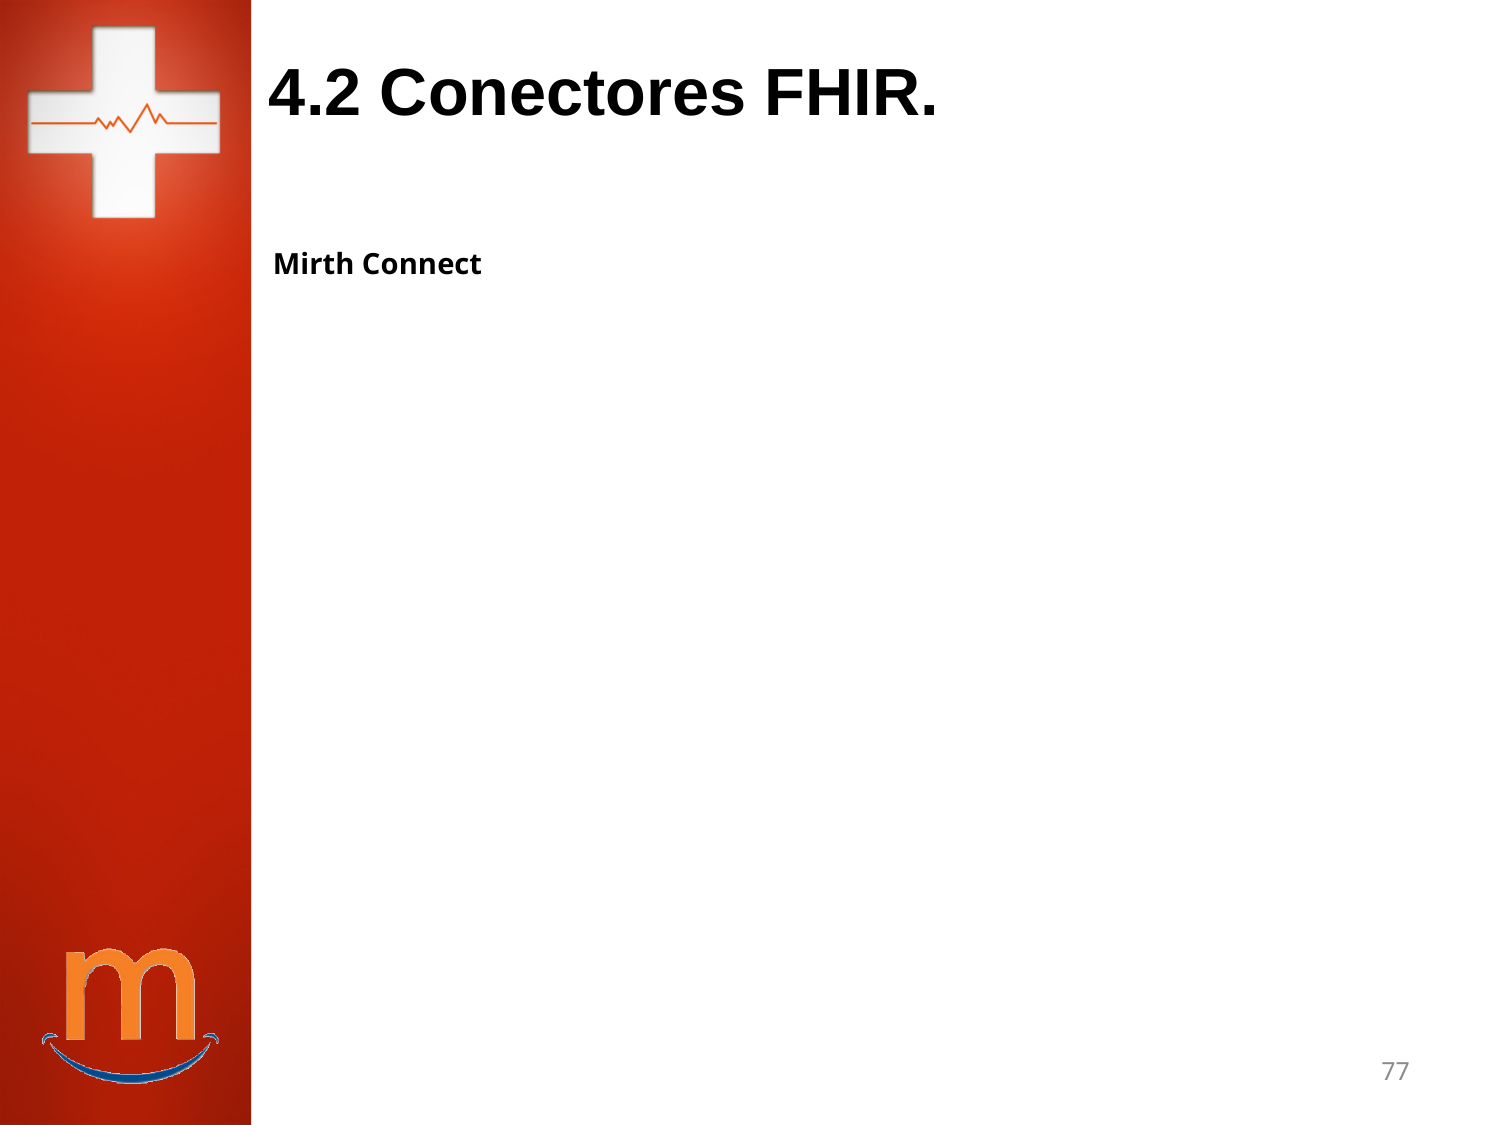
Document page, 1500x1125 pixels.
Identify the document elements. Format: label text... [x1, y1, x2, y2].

slide_number 77 [1074, 1072, 1425, 1103]
text_box Mirth Connect [257, 237, 1471, 1072]
title 4.2 Conectores FHIR. [253, 2, 1500, 176]
picture [0, 0, 1500, 1125]
